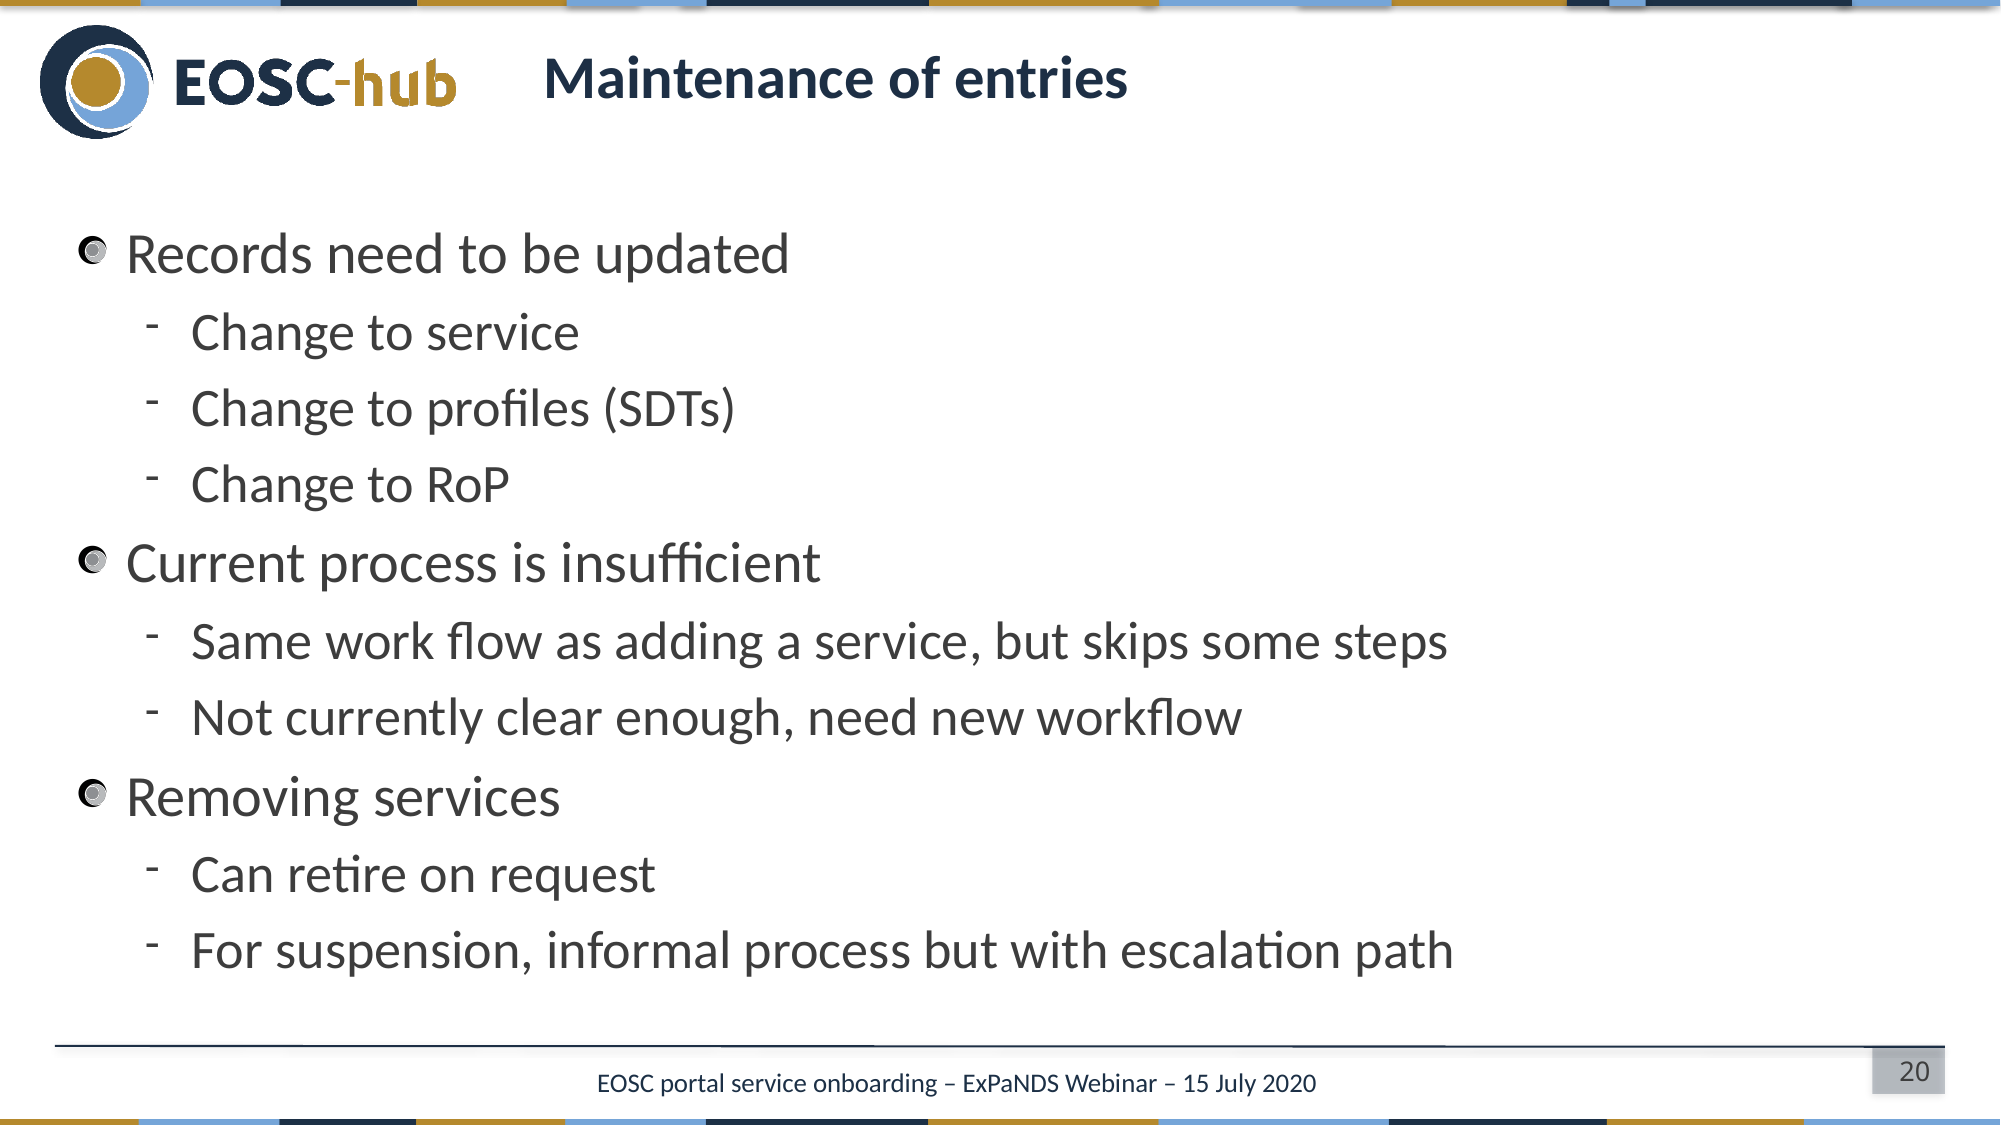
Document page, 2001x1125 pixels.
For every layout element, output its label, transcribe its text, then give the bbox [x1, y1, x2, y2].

list Records need to be updated Change to service Change to profiles (SDTs) Change to RoP Current process is insufficient Same work flow as adding a service, but skips some steps Not currently clear enough, need new workflow Removing services Can retire on request For suspension, informal process but with escalation path [55, 208, 1945, 1005]
picture [69, 229, 111, 271]
footer EOSC portal service onboarding – ExPaNDS Webinar – 15 July 2020 [270, 1058, 1644, 1106]
picture [69, 772, 111, 814]
title Maintenance of entries [528, 30, 1946, 120]
picture [0, 1119, 2000, 1125]
slide_number 20 [1673, 1046, 1945, 1094]
picture [69, 539, 111, 580]
picture [17, 19, 479, 144]
